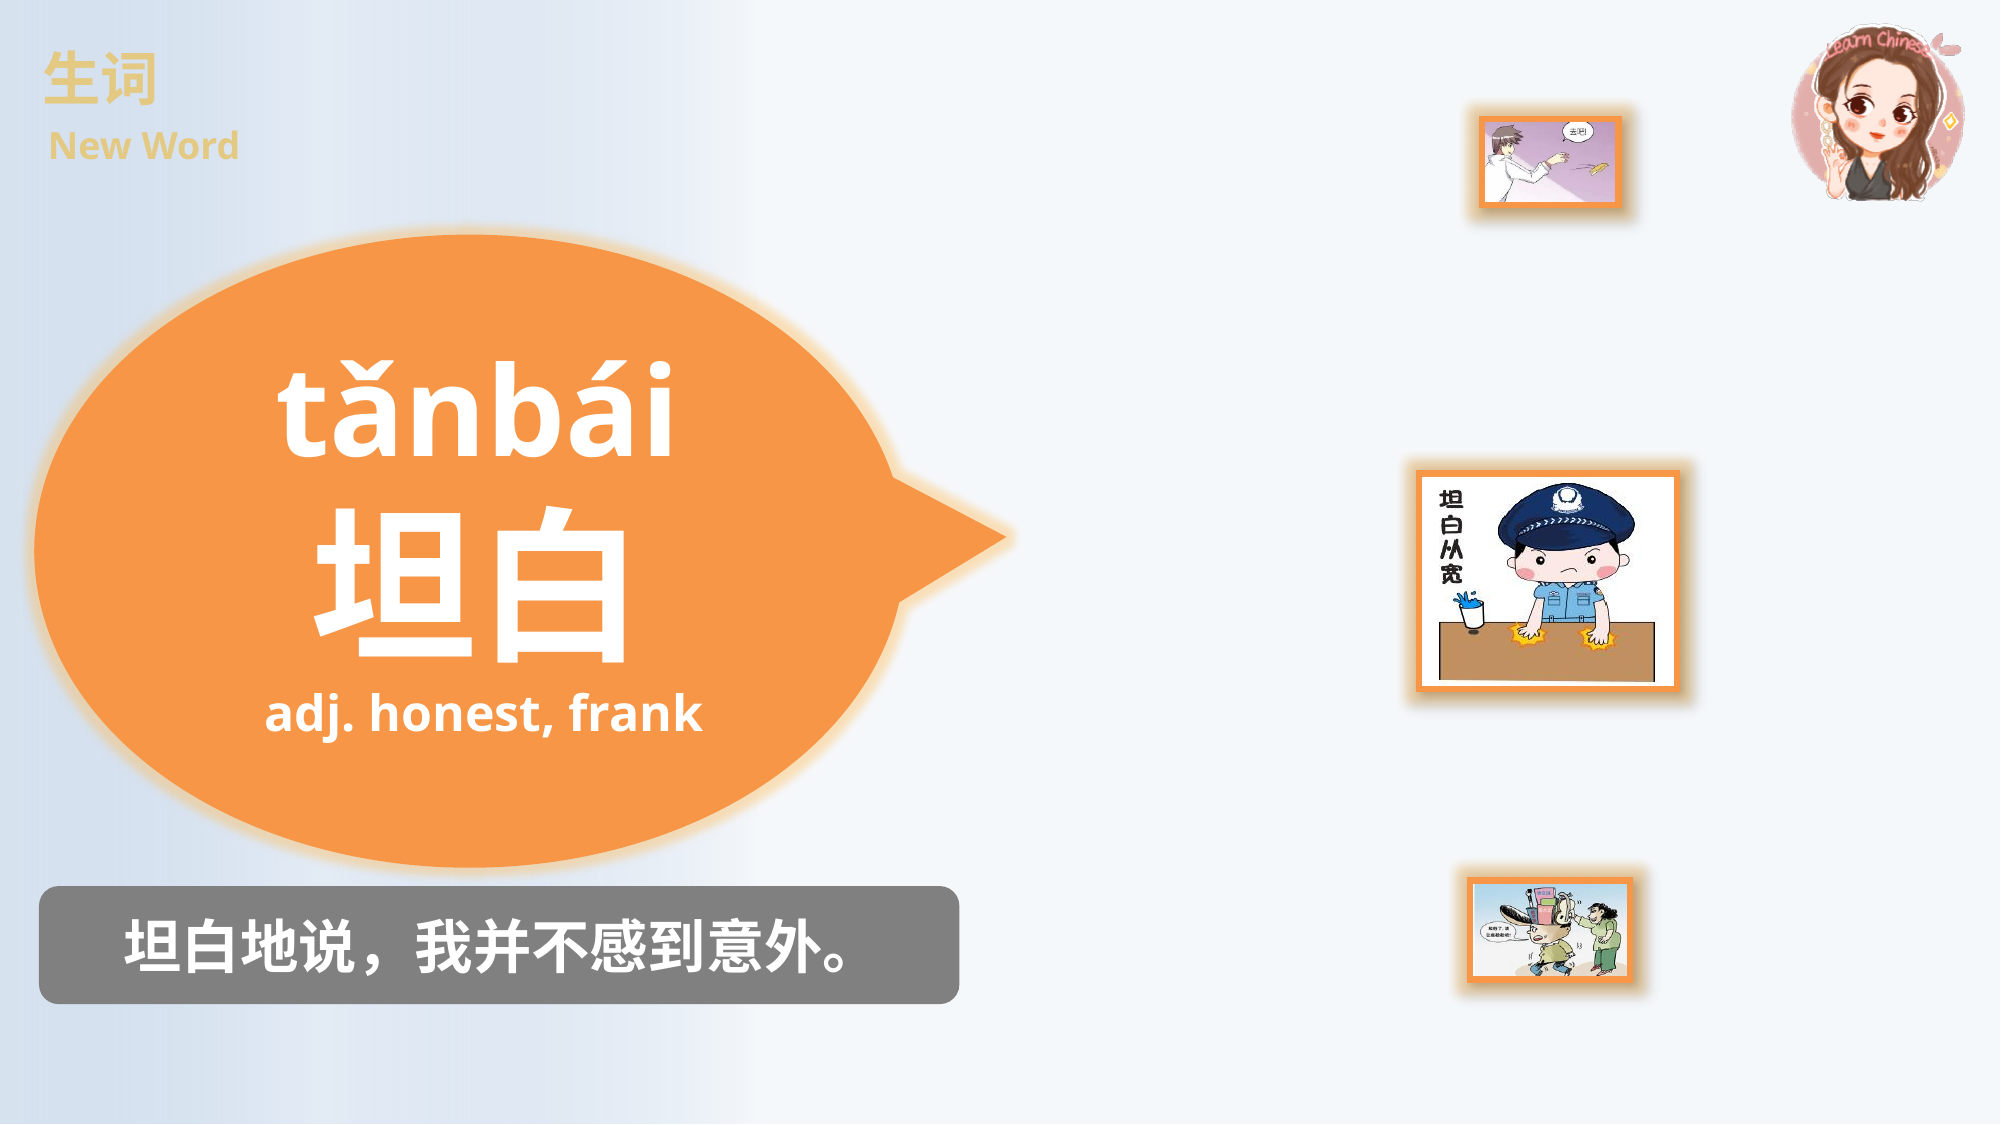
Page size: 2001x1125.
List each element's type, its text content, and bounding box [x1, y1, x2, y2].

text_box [27, 239, 928, 864]
text_box New Word [33, 115, 256, 175]
picture [0, 0, 2001, 1125]
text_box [38, 886, 966, 1005]
text_box 生词 [27, 35, 174, 120]
